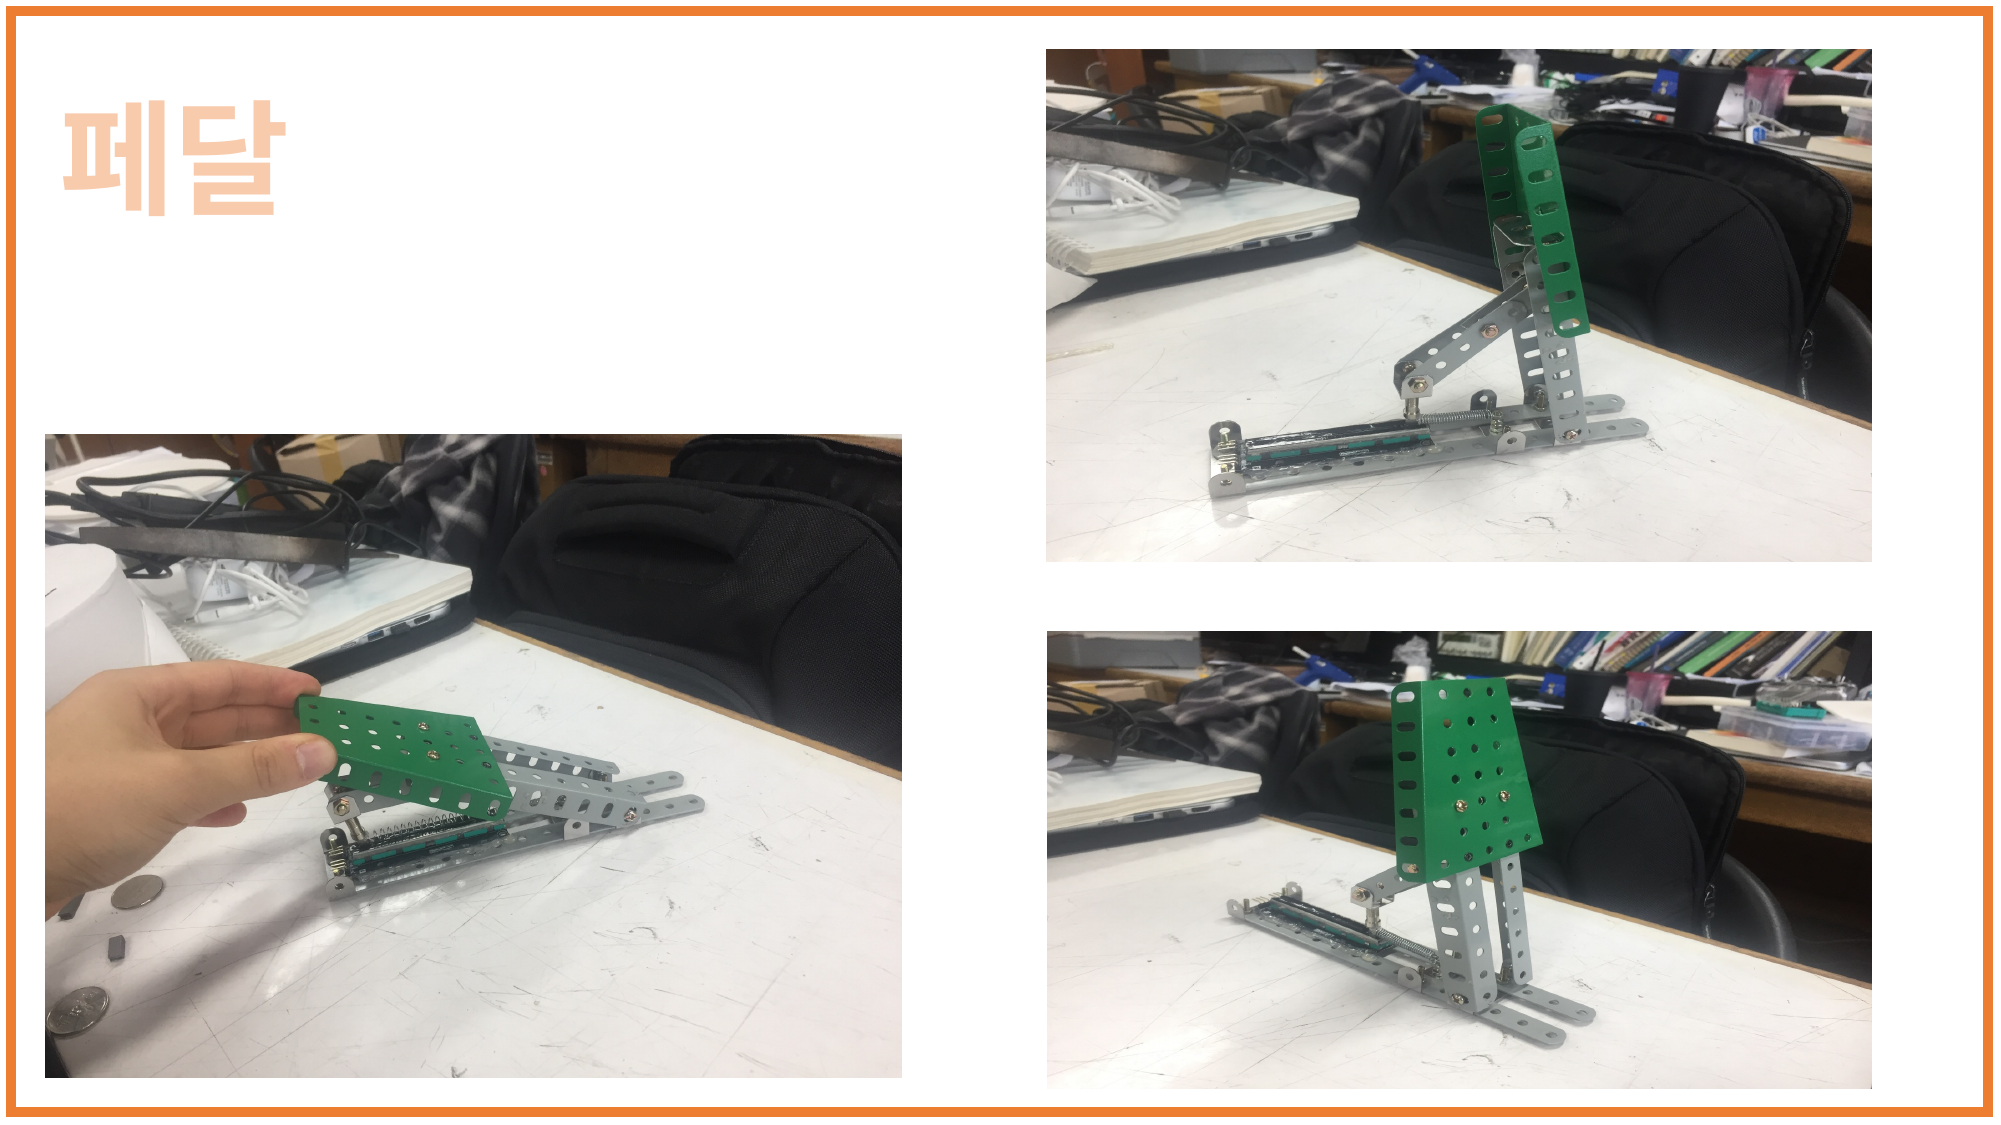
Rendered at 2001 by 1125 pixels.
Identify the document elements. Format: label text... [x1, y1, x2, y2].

picture [1047, 631, 1872, 1089]
picture [45, 434, 902, 1078]
picture [1046, 49, 1872, 562]
text_box [10, 10, 1989, 1113]
text_box 페달 [45, 72, 727, 238]
